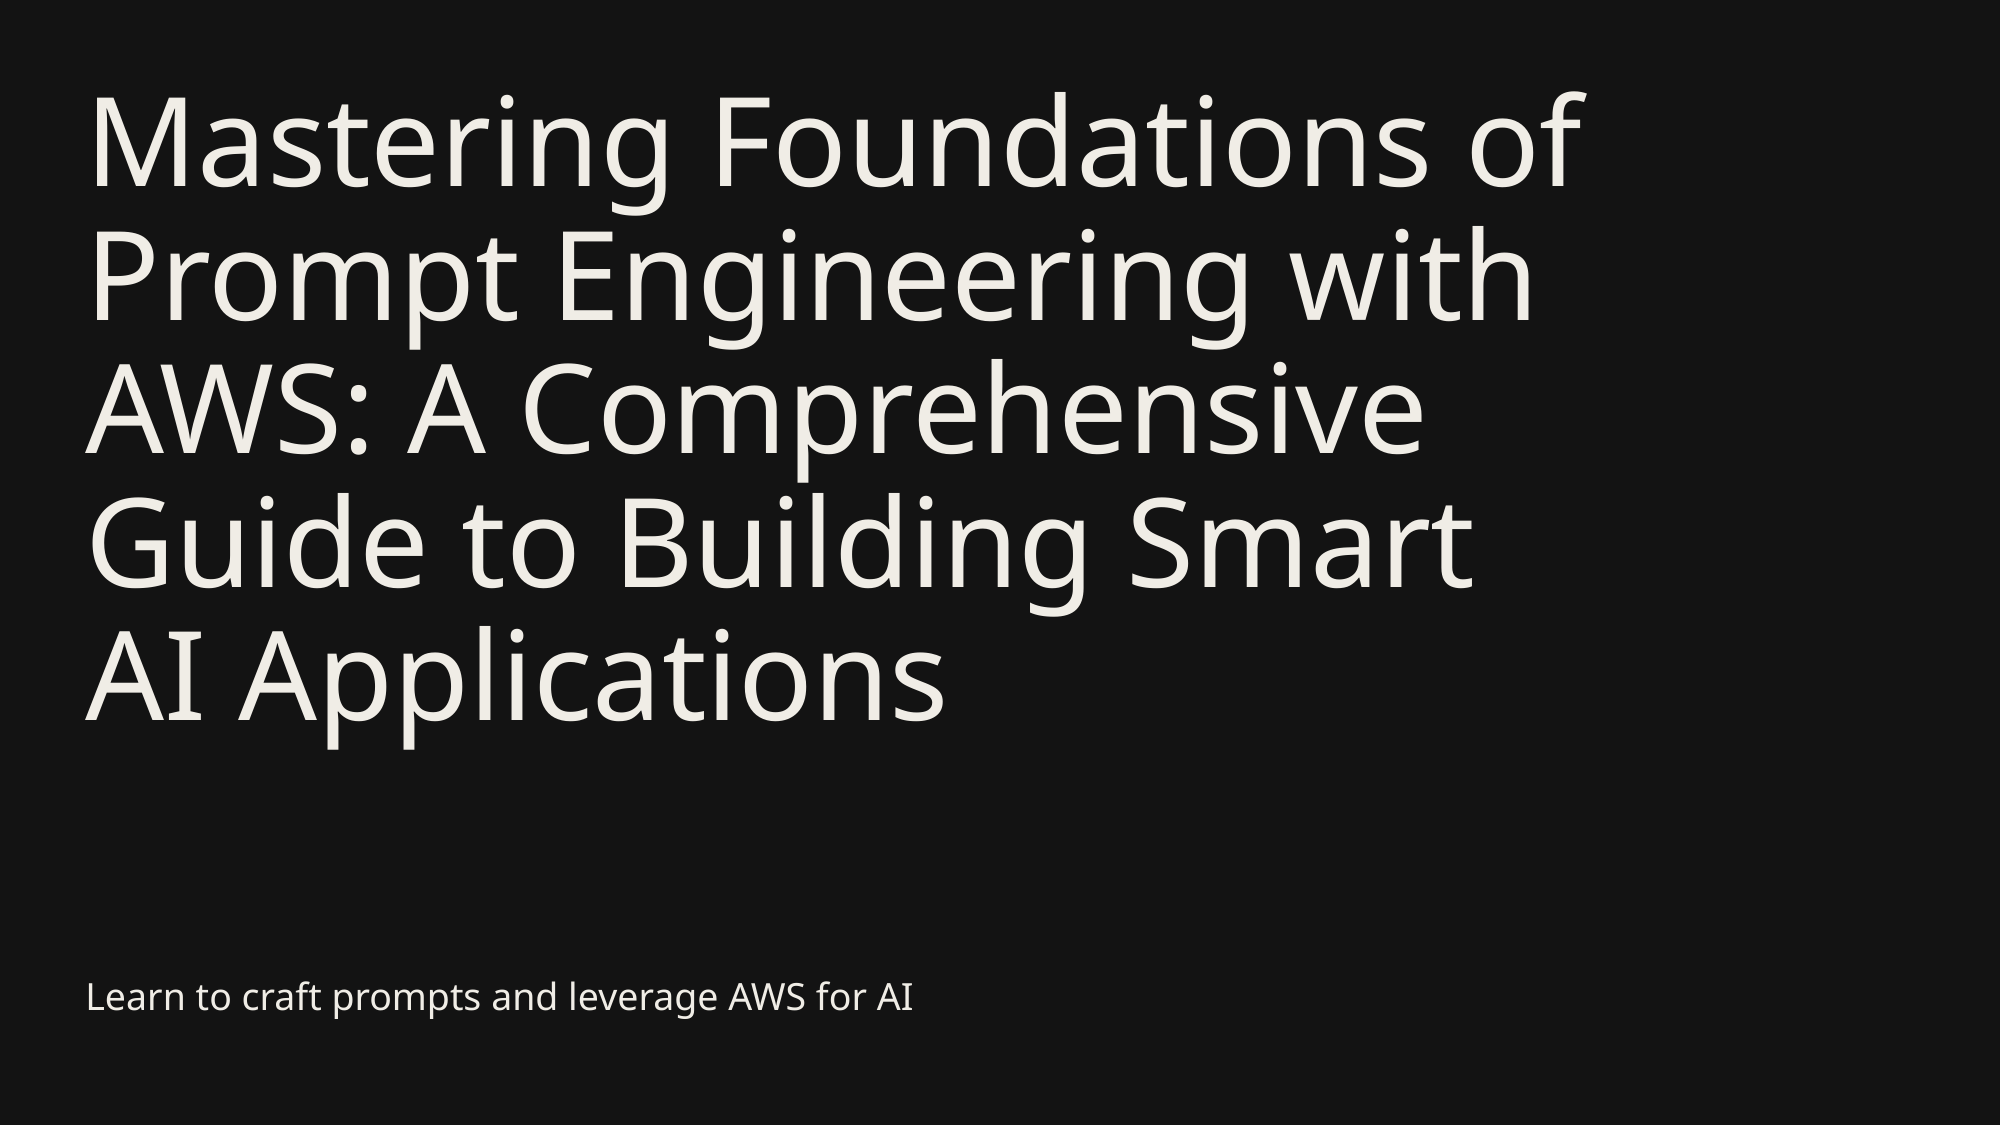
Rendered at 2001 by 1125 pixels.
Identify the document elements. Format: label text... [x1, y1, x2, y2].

subtitle Learn to craft prompts and leverage AWS for AI [70, 814, 962, 1026]
title Mastering Foundations of Prompt Engineering with AWS: A Comprehensive Guide to Building Smart AI Applications [70, 71, 1599, 803]
